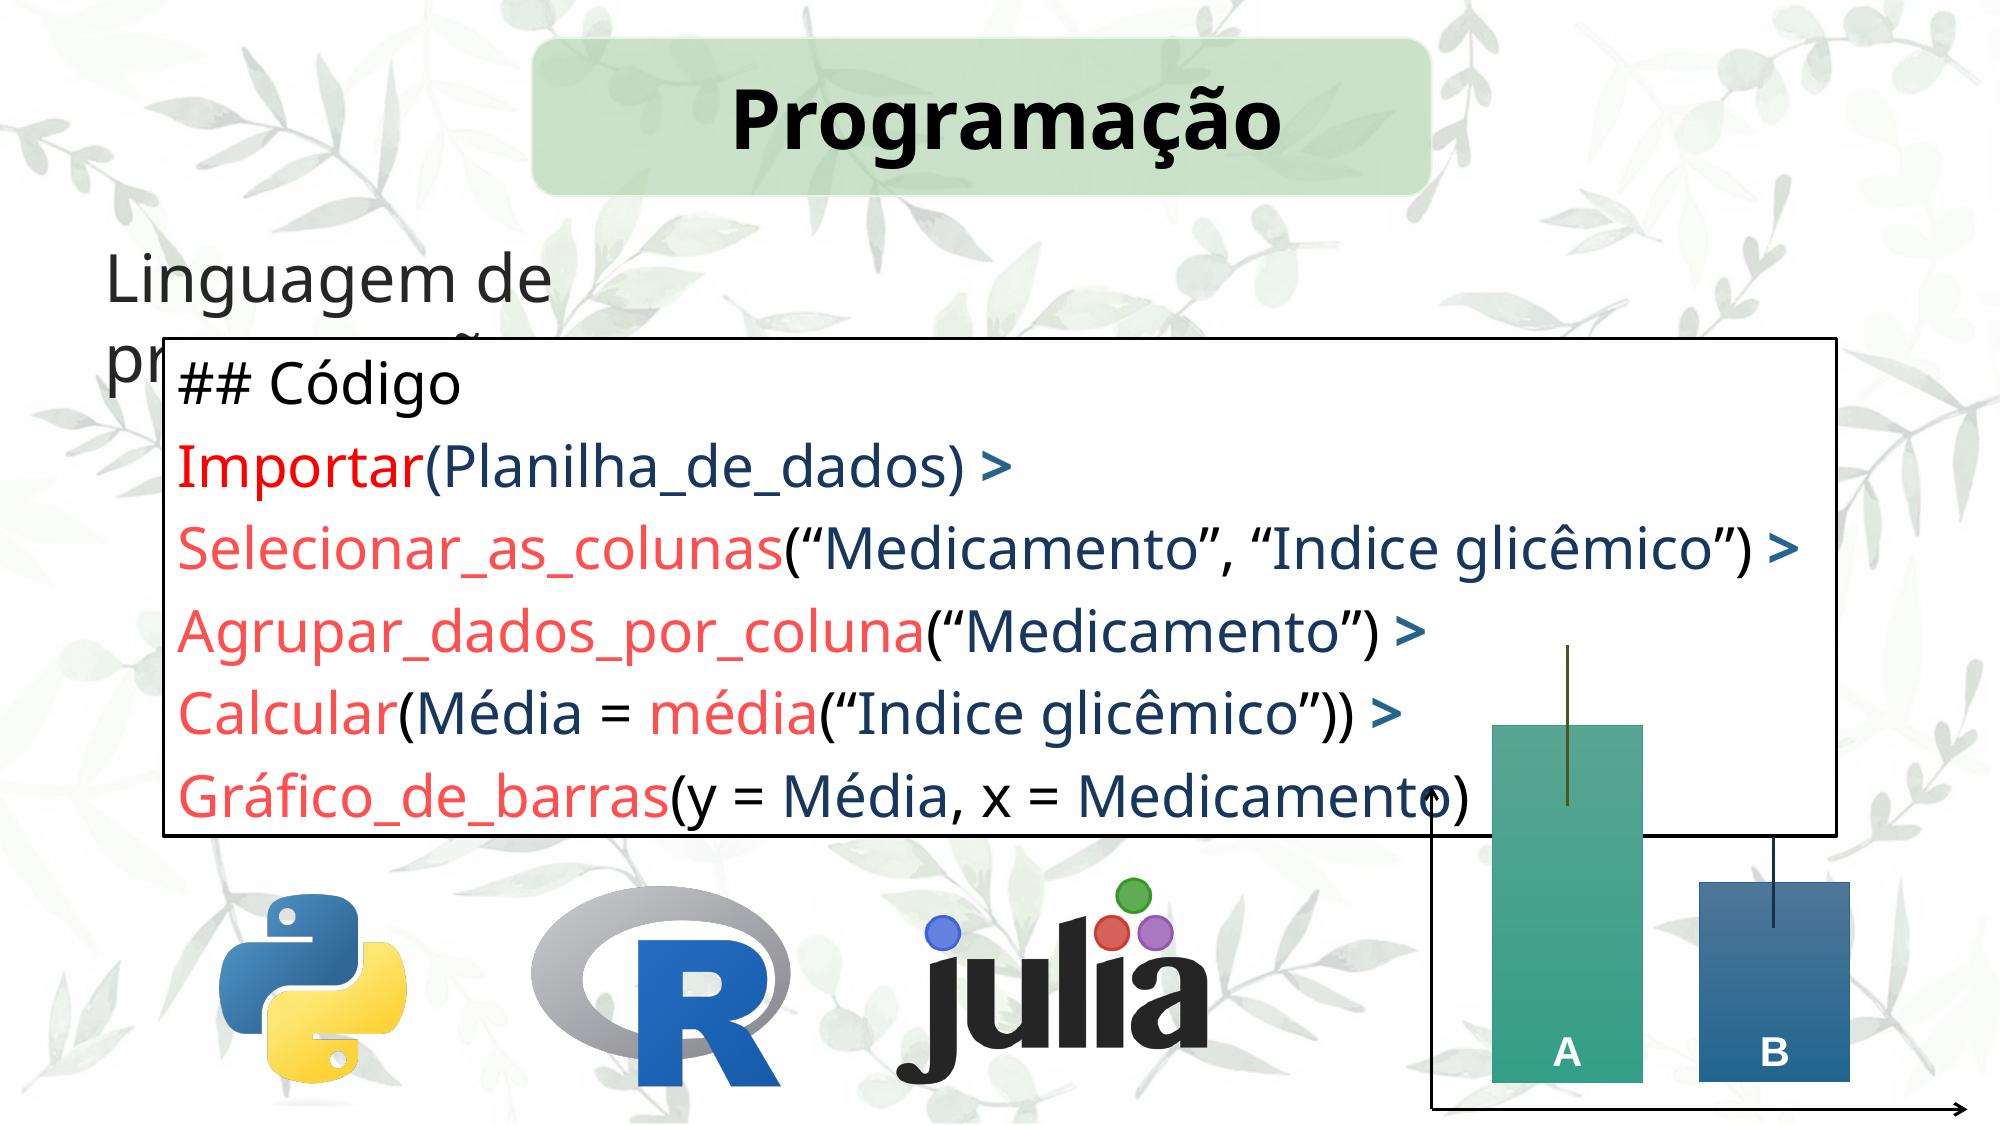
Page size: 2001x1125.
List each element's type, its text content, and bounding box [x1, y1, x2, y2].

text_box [1431, 644, 1968, 1110]
text_box [531, 36, 1432, 58]
text_box [530, 174, 1433, 198]
text_box ## Código Importar(Planilha_de_dados) > Selecionar_as_colunas(“Medicamento”, “Indice glicêmico”) > Agrupar_dados_por_coluna(“Medicamento”) > Calcular(Média = média(“Indice glicêmico”)) > Gráfico_de_barras(y = Média, x = Medicamento) [163, 338, 1837, 837]
picture [531, 885, 791, 1087]
picture [884, 876, 1238, 1087]
text_box Programação [206, 58, 1808, 174]
picture [219, 894, 413, 1107]
text_box Linguagem de programação [89, 228, 974, 404]
